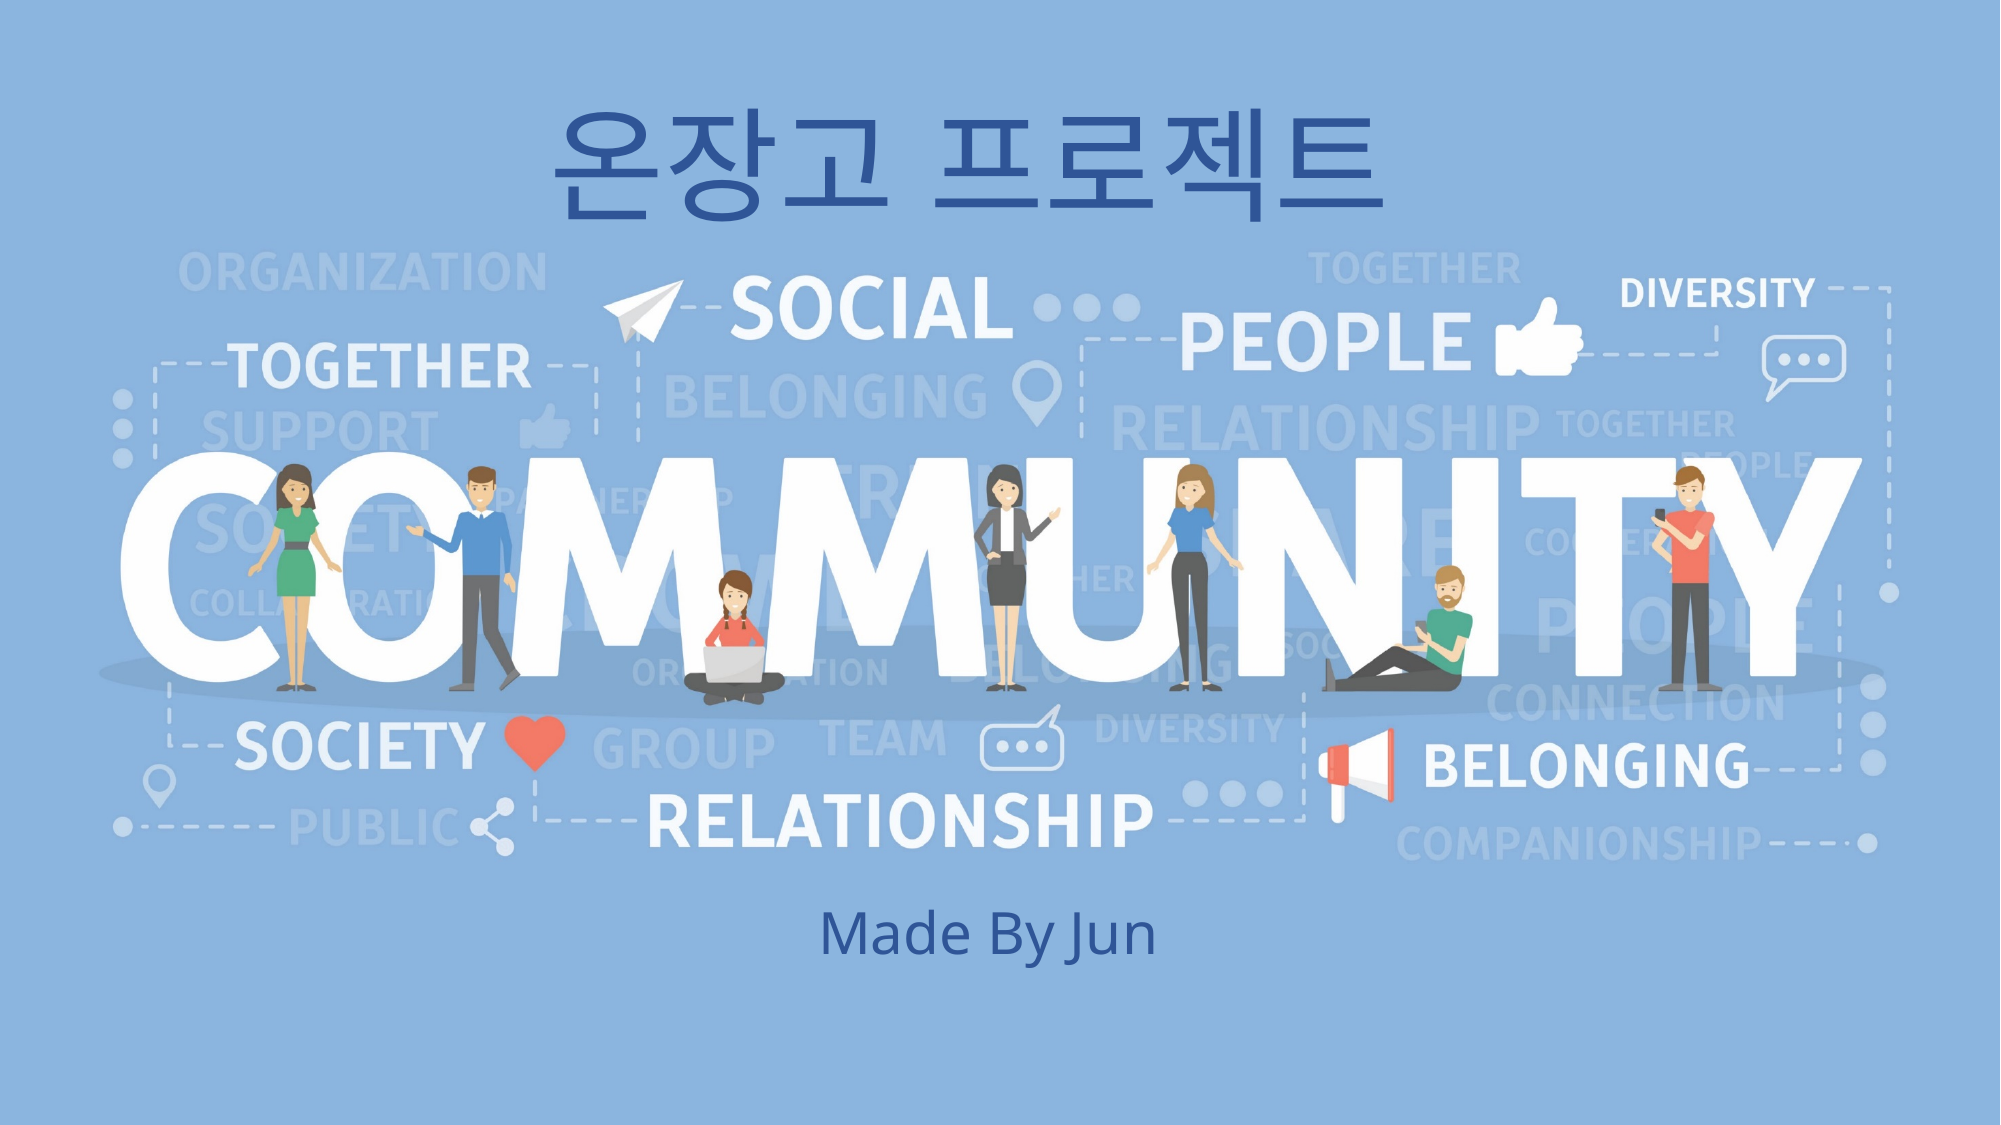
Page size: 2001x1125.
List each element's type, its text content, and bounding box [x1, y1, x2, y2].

title 온장고 프로젝트 [534, 0, 1466, 361]
picture [0, 0, 2000, 1125]
subtitle Made By Jun [803, 897, 1197, 999]
